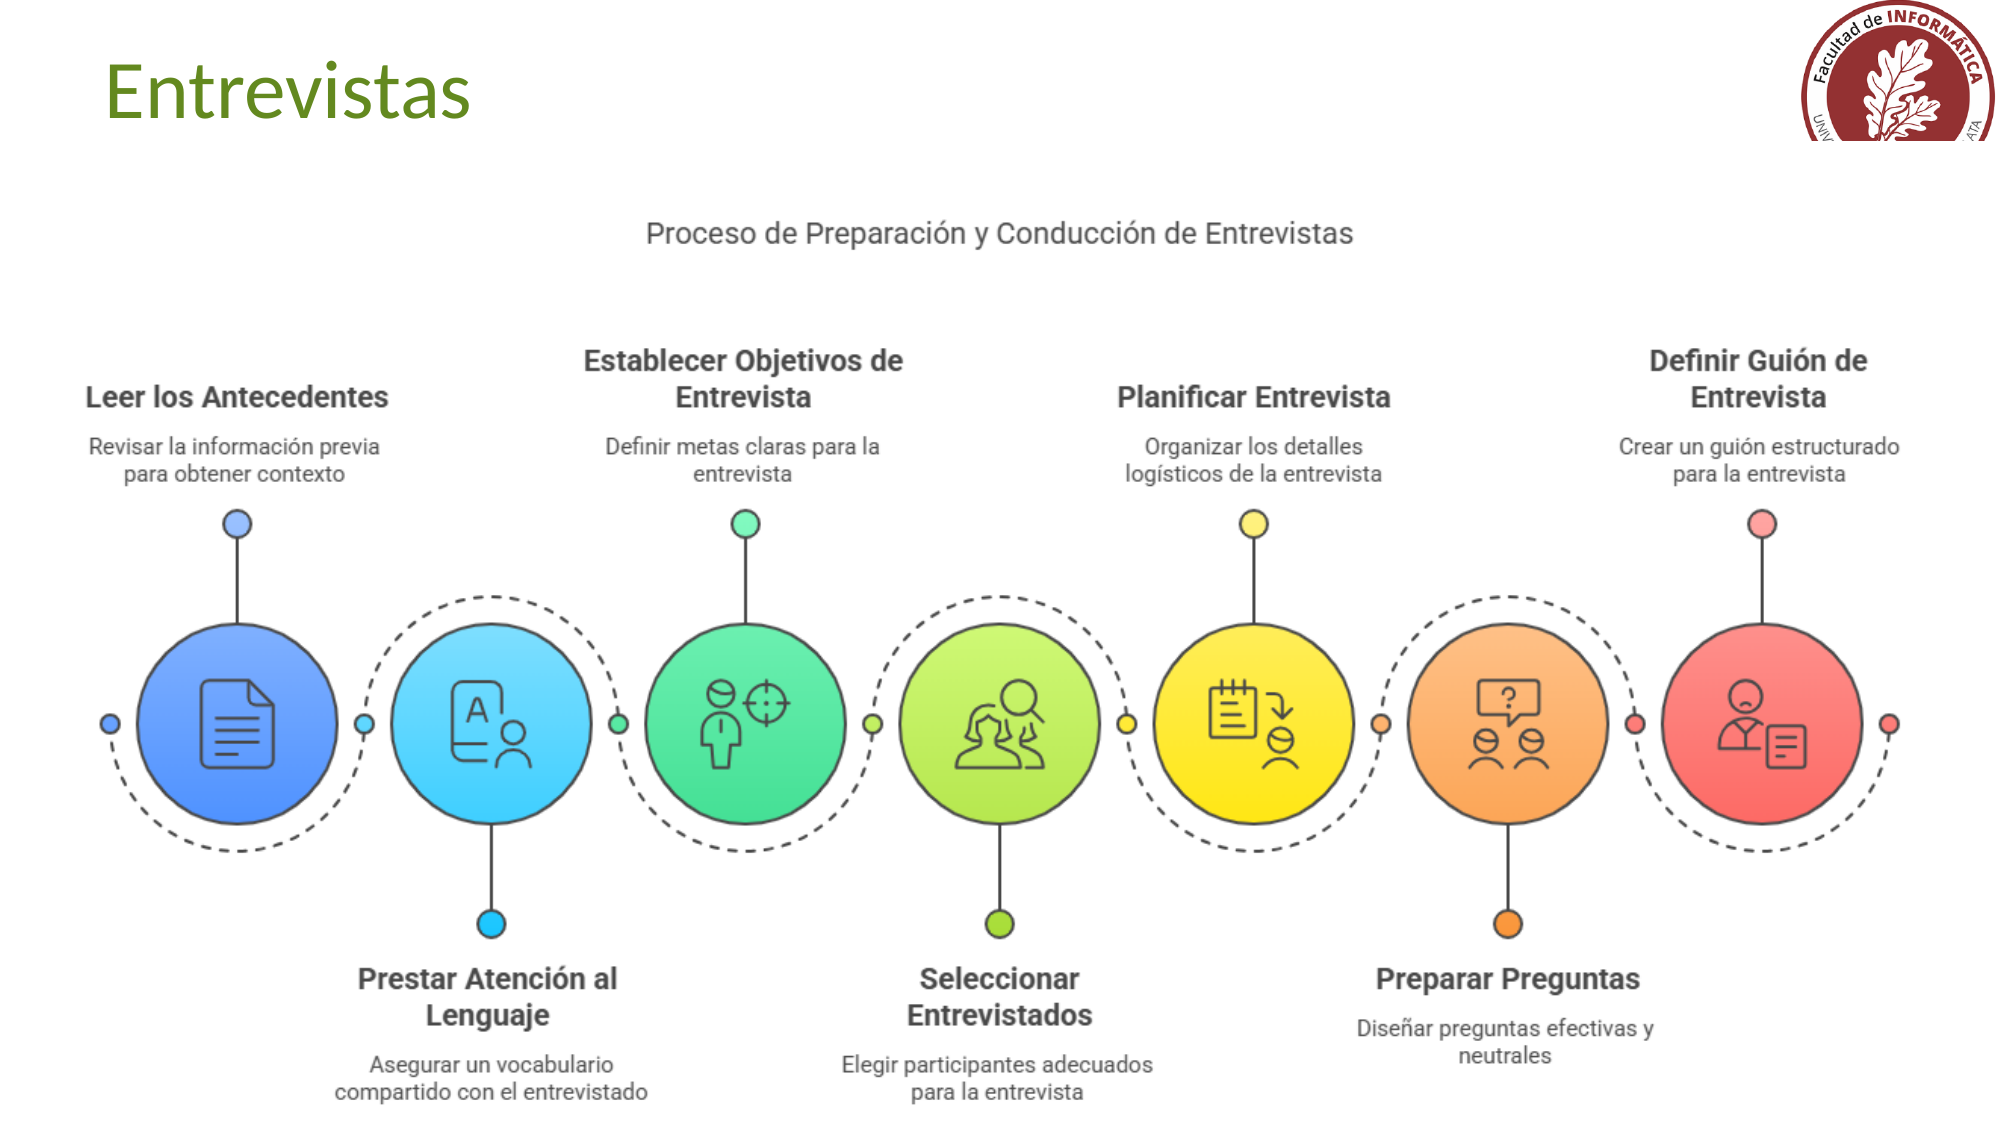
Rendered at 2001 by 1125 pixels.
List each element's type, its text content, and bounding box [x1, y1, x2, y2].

text_box Entrevistas [90, 0, 1863, 139]
picture [0, 0, 2000, 1125]
